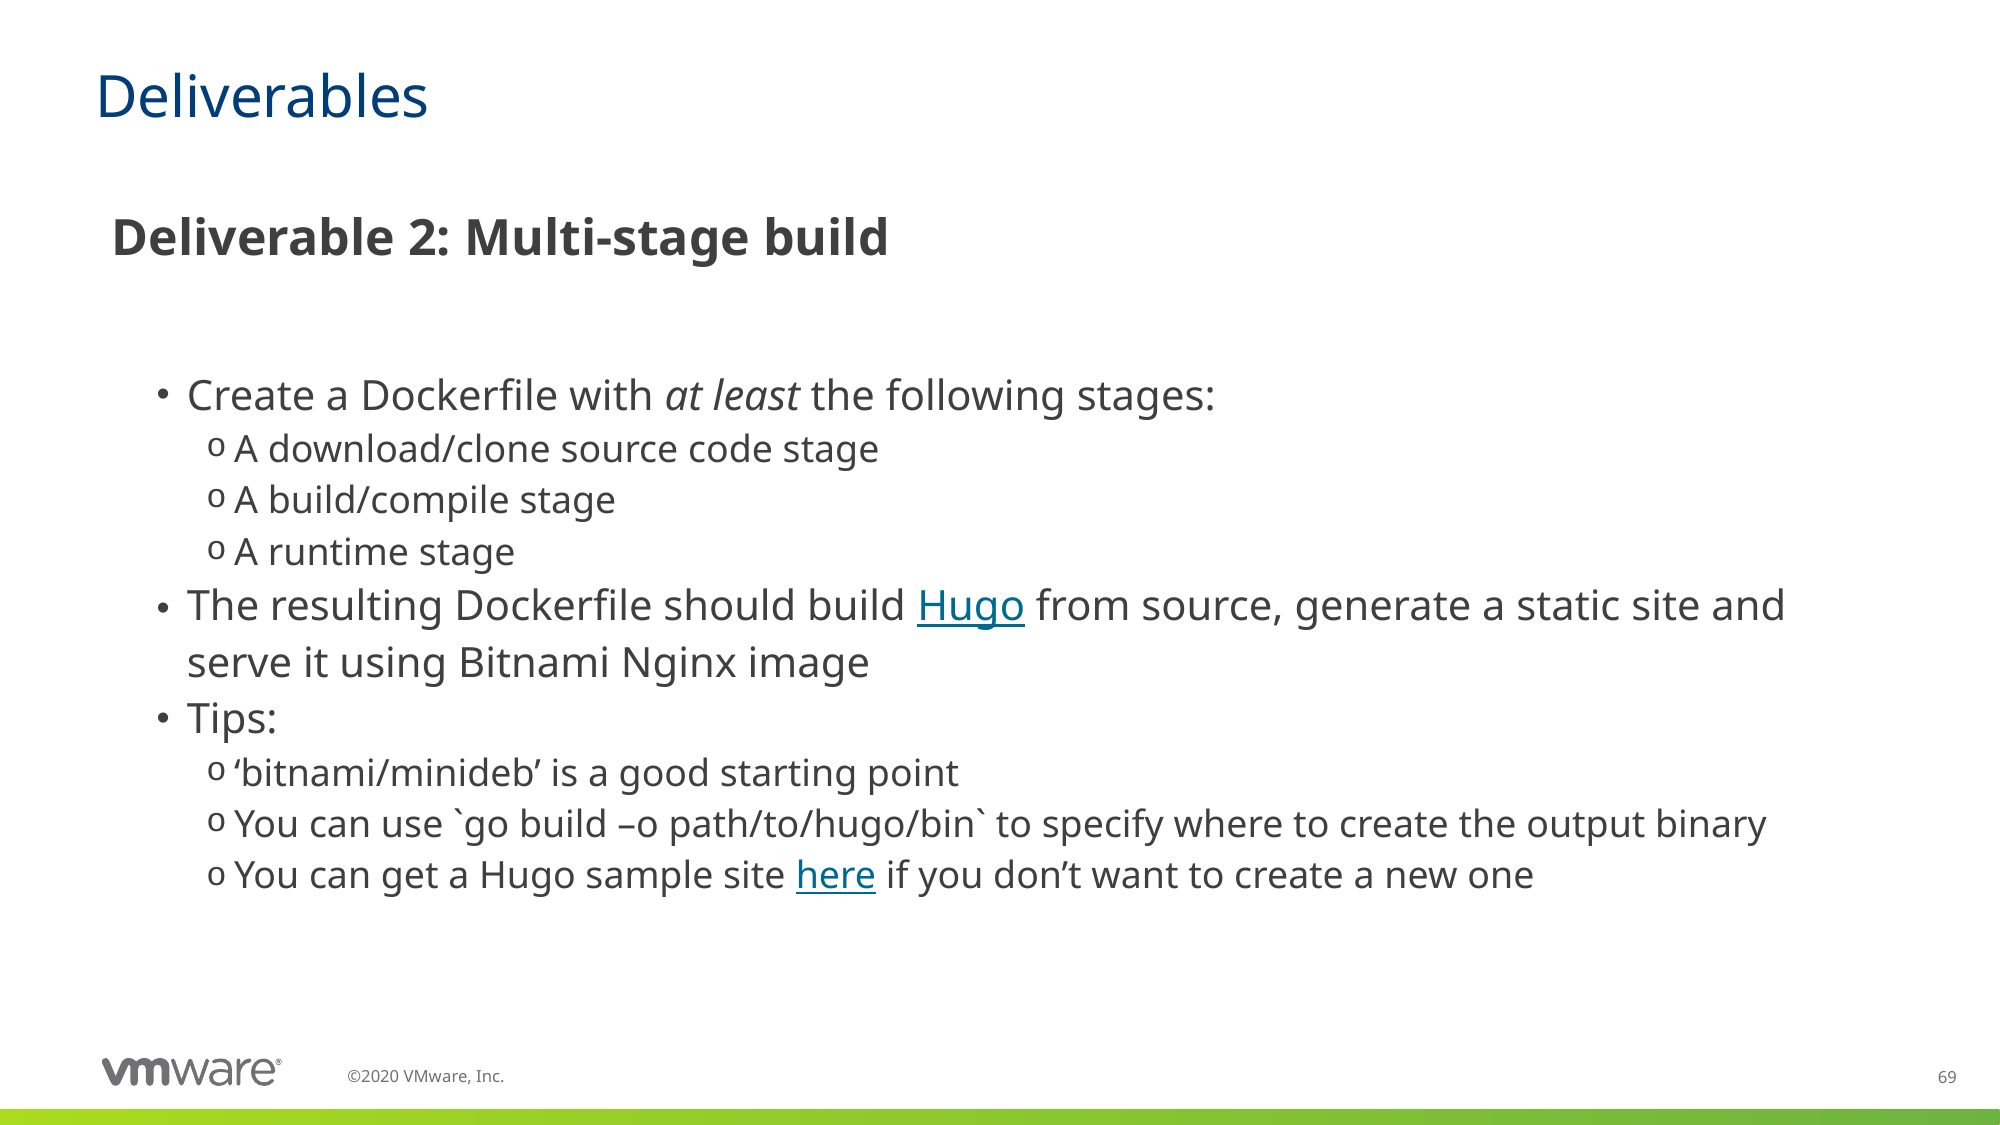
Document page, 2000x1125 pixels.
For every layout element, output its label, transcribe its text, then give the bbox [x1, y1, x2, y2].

title Deliverables [95, 67, 1900, 131]
text_box Deliverable 2: Multi-stage build Create a Dockerfile with at least the following stages: A download/clone source code stage A build/compile stage A runtime stage The resulting Dockerfile should build Hugo from source, generate a static site and serve it using Bitnami Nginx image Tips: ‘bitnami/minideb’ is a good starting point You can use `go build –o path/to/hugo/bin` to specify where to create the output binary You can get a Hugo sample site here if you don’t want to create a new one [97, 197, 1896, 1034]
